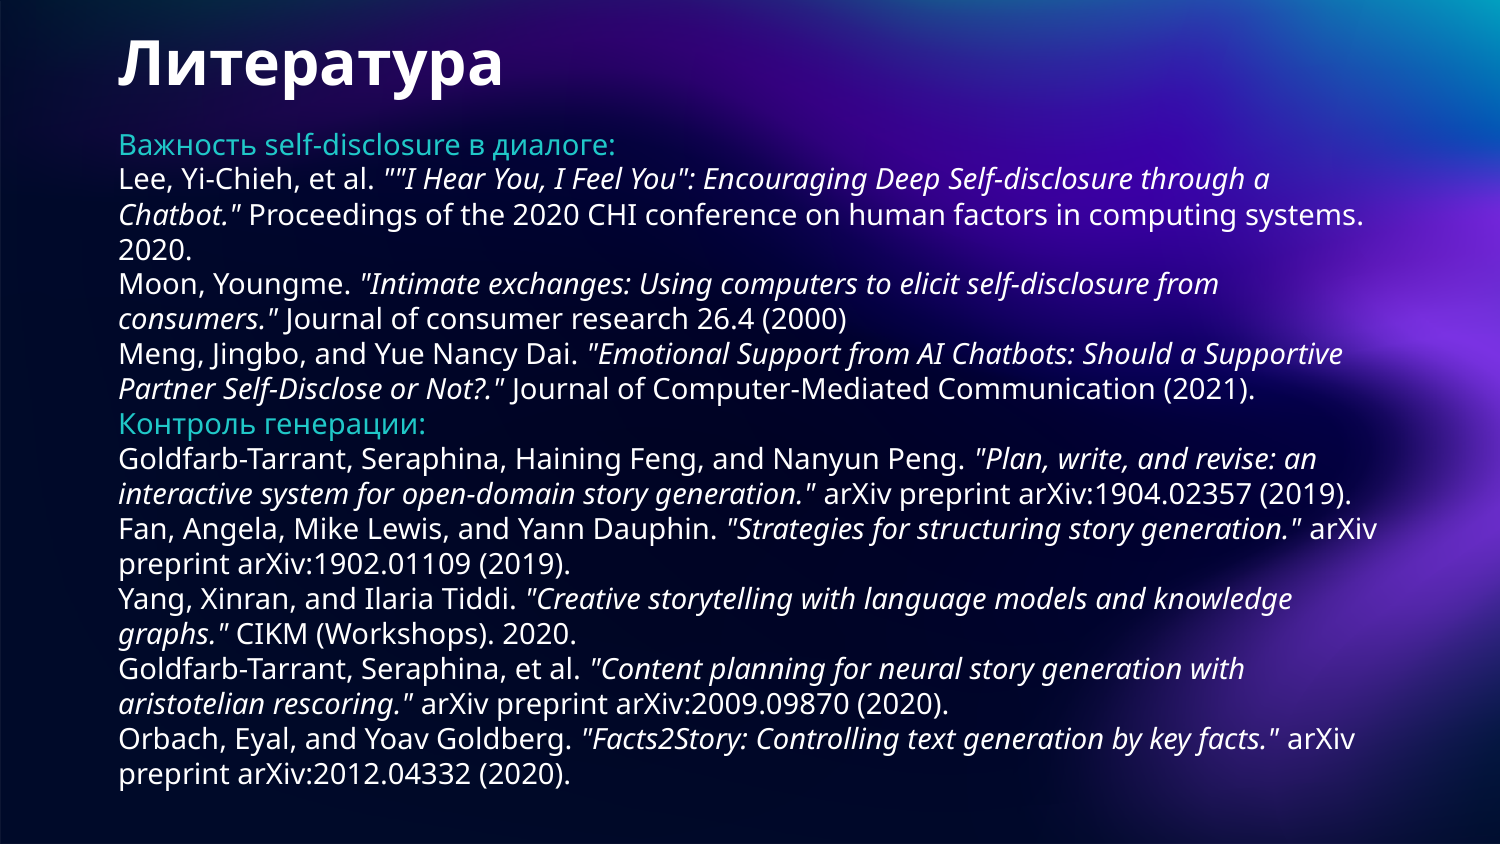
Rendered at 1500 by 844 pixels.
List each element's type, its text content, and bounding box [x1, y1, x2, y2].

picture [0, 0, 1500, 844]
title Важность self-disclosure в диалоге: Lee, Yi-Chieh, et al. ""I Hear You, I Feel You": Encouraging Deep Self-disclosure through a Chatbot." Proceedings of the 2020 CHI conference on human factors in computing systems. 2020. Moon, Youngme. "Intimate exchanges: Using computers to elicit self-disclosure from consumers." Journal of consumer research 26.4 (2000) Meng, Jingbo, and Yue Nancy Dai. "Emotional Support from AI Chatbots: Should a Supportive Partner Self-Disclose or Not?." Journal of Computer-Mediated Communication (2021). Контроль генерации: Goldfarb-Tarrant, Seraphina, Haining Feng, and Nanyun Peng. "Plan, write, and revise: an interactive system for open-domain story generation." arXiv preprint arXiv:1904.02357 (2019). Fan, Angela, Mike Lewis, and Yann Dauphin. "Strategies for structuring story generation." arXiv preprint arXiv:1902.01109 (2019). Yang, Xinran, and Ilaria Tiddi. "Creative storytelling with language models and knowledge graphs." CIKM (Workshops). 2020. Goldfarb-Tarrant, Seraphina, et al. "Content planning for neural story generation with aristotelian rescoring." arXiv preprint arXiv:2009.09870 (2020). Orbach, Eyal, and Yoav Goldberg. "Facts2Story: Controlling text generation by key facts." arXiv preprint arXiv:2012.04332 (2020). [118, 125, 1382, 756]
title Литература [118, 23, 674, 102]
